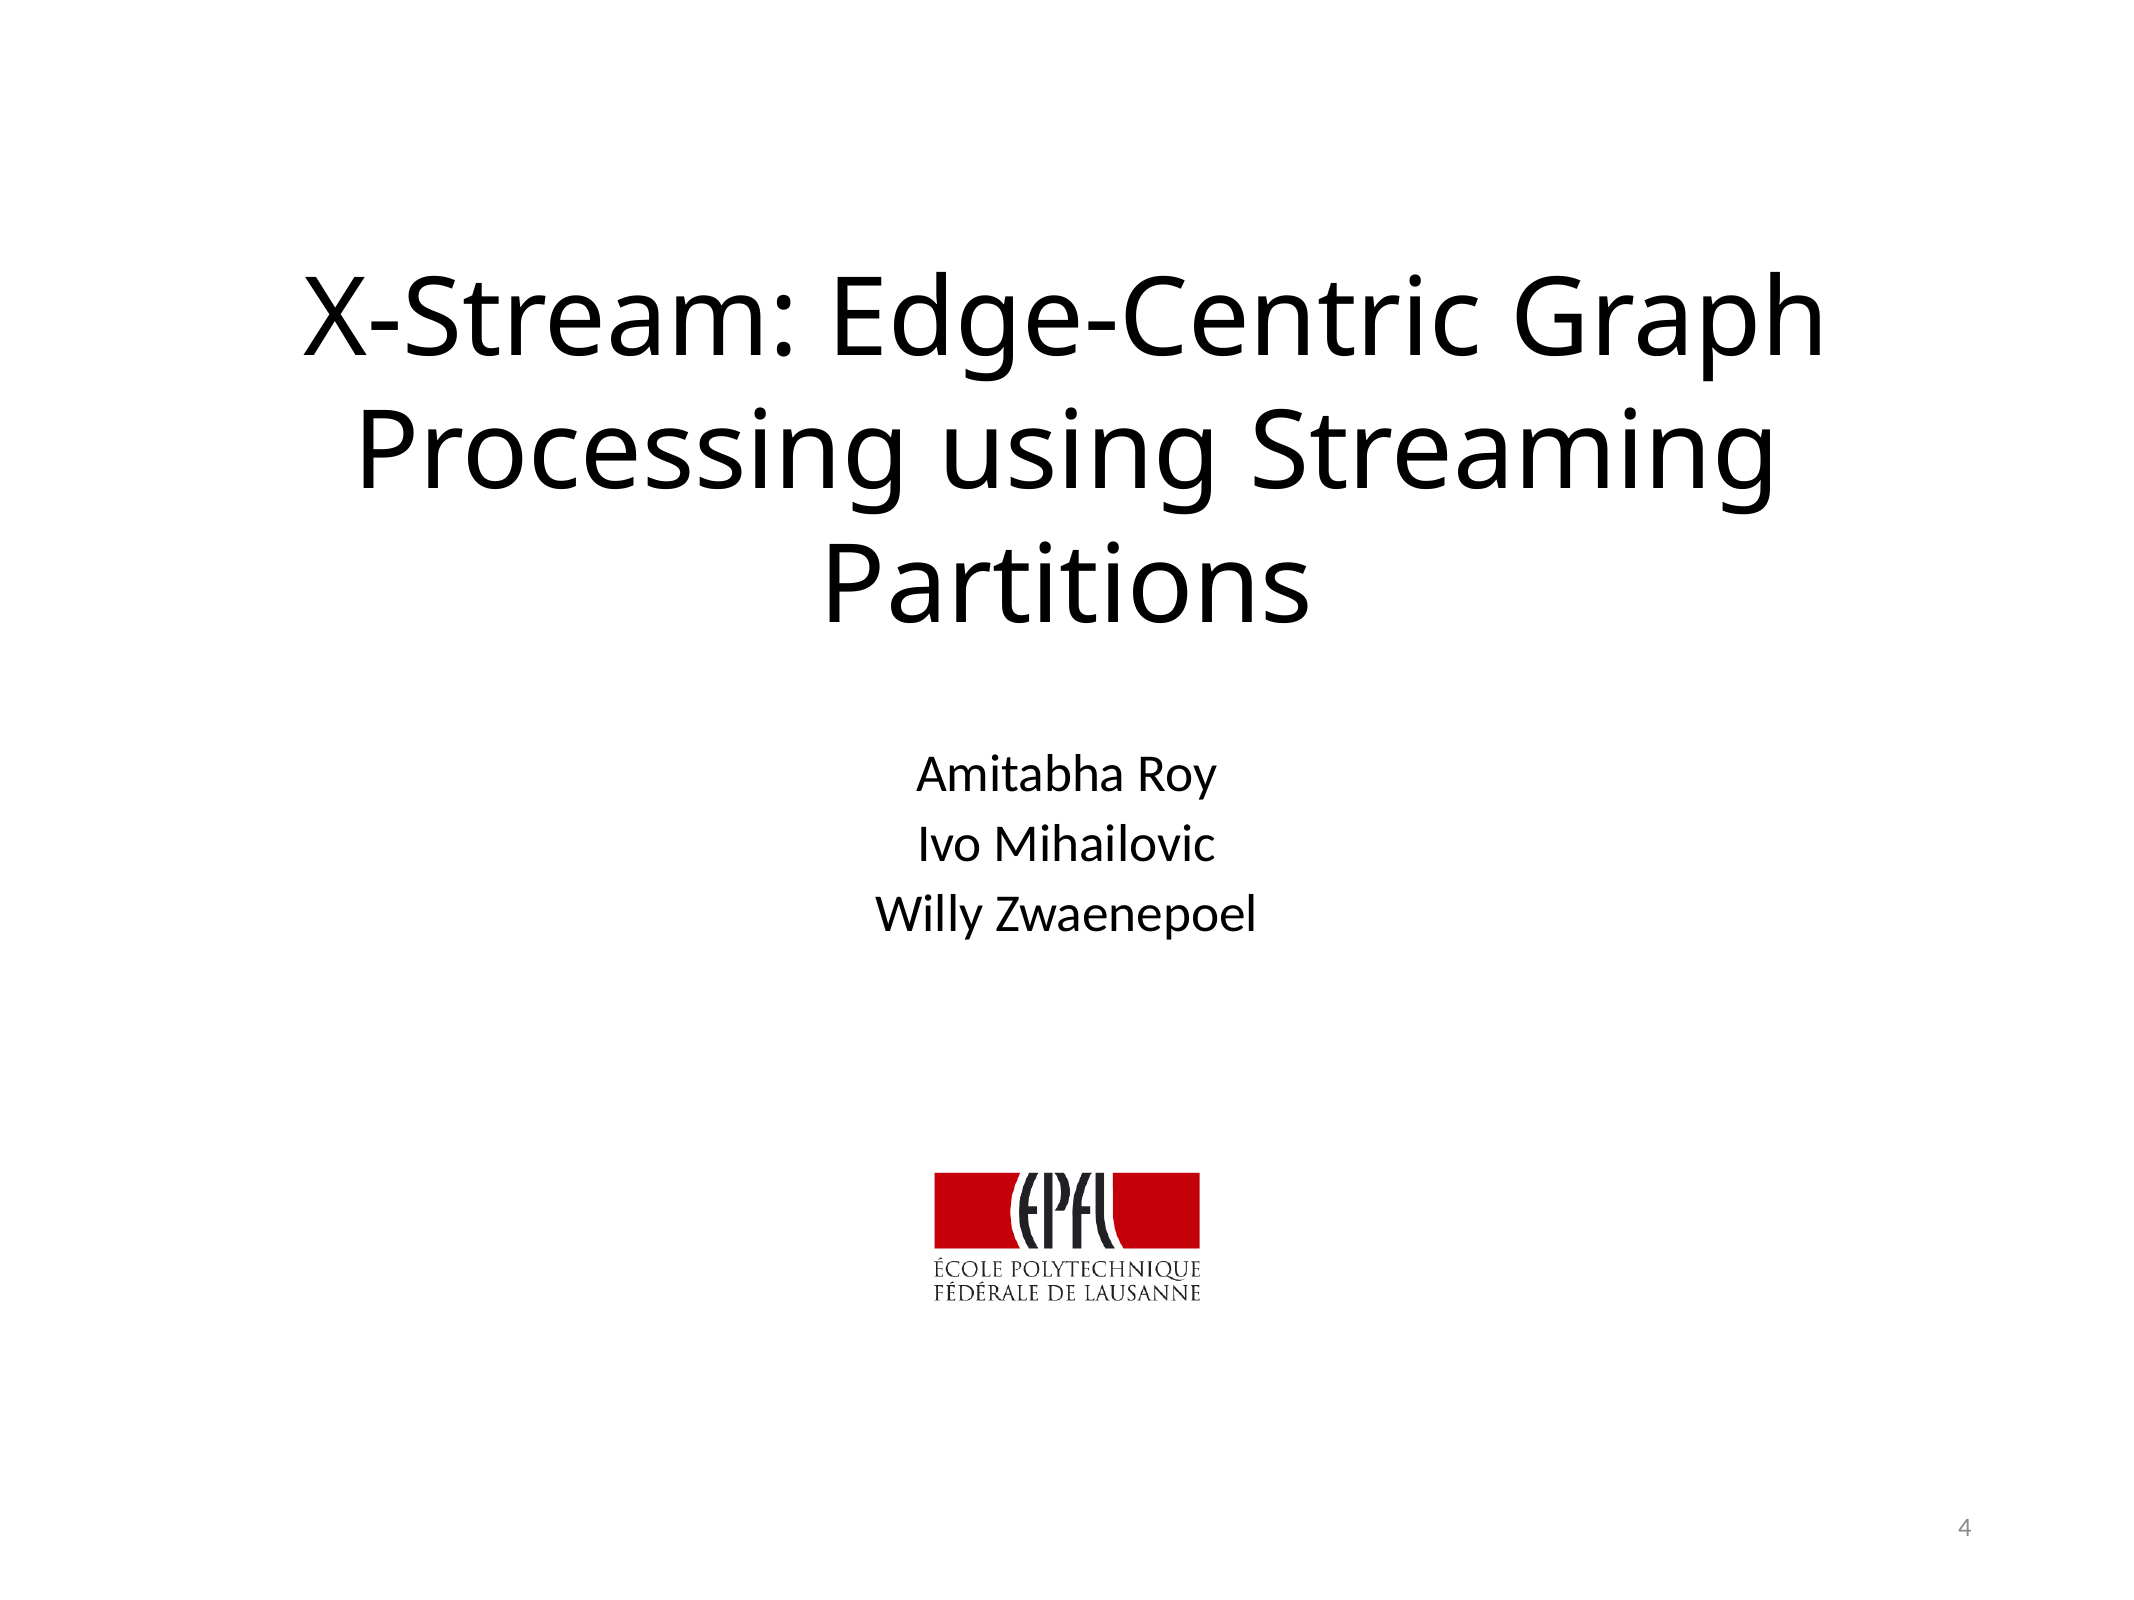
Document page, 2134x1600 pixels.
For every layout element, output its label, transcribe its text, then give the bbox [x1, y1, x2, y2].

slide_number 4 [1506, 1482, 1987, 1569]
subtitle Amitabha Roy Ivo Mihailovic Willy Zwaenepoel [266, 745, 1867, 1036]
picture [933, 1172, 1200, 1301]
title X-Stream: Edge-Centric Graph Processing using Streaming Partitions [266, 239, 1867, 658]
